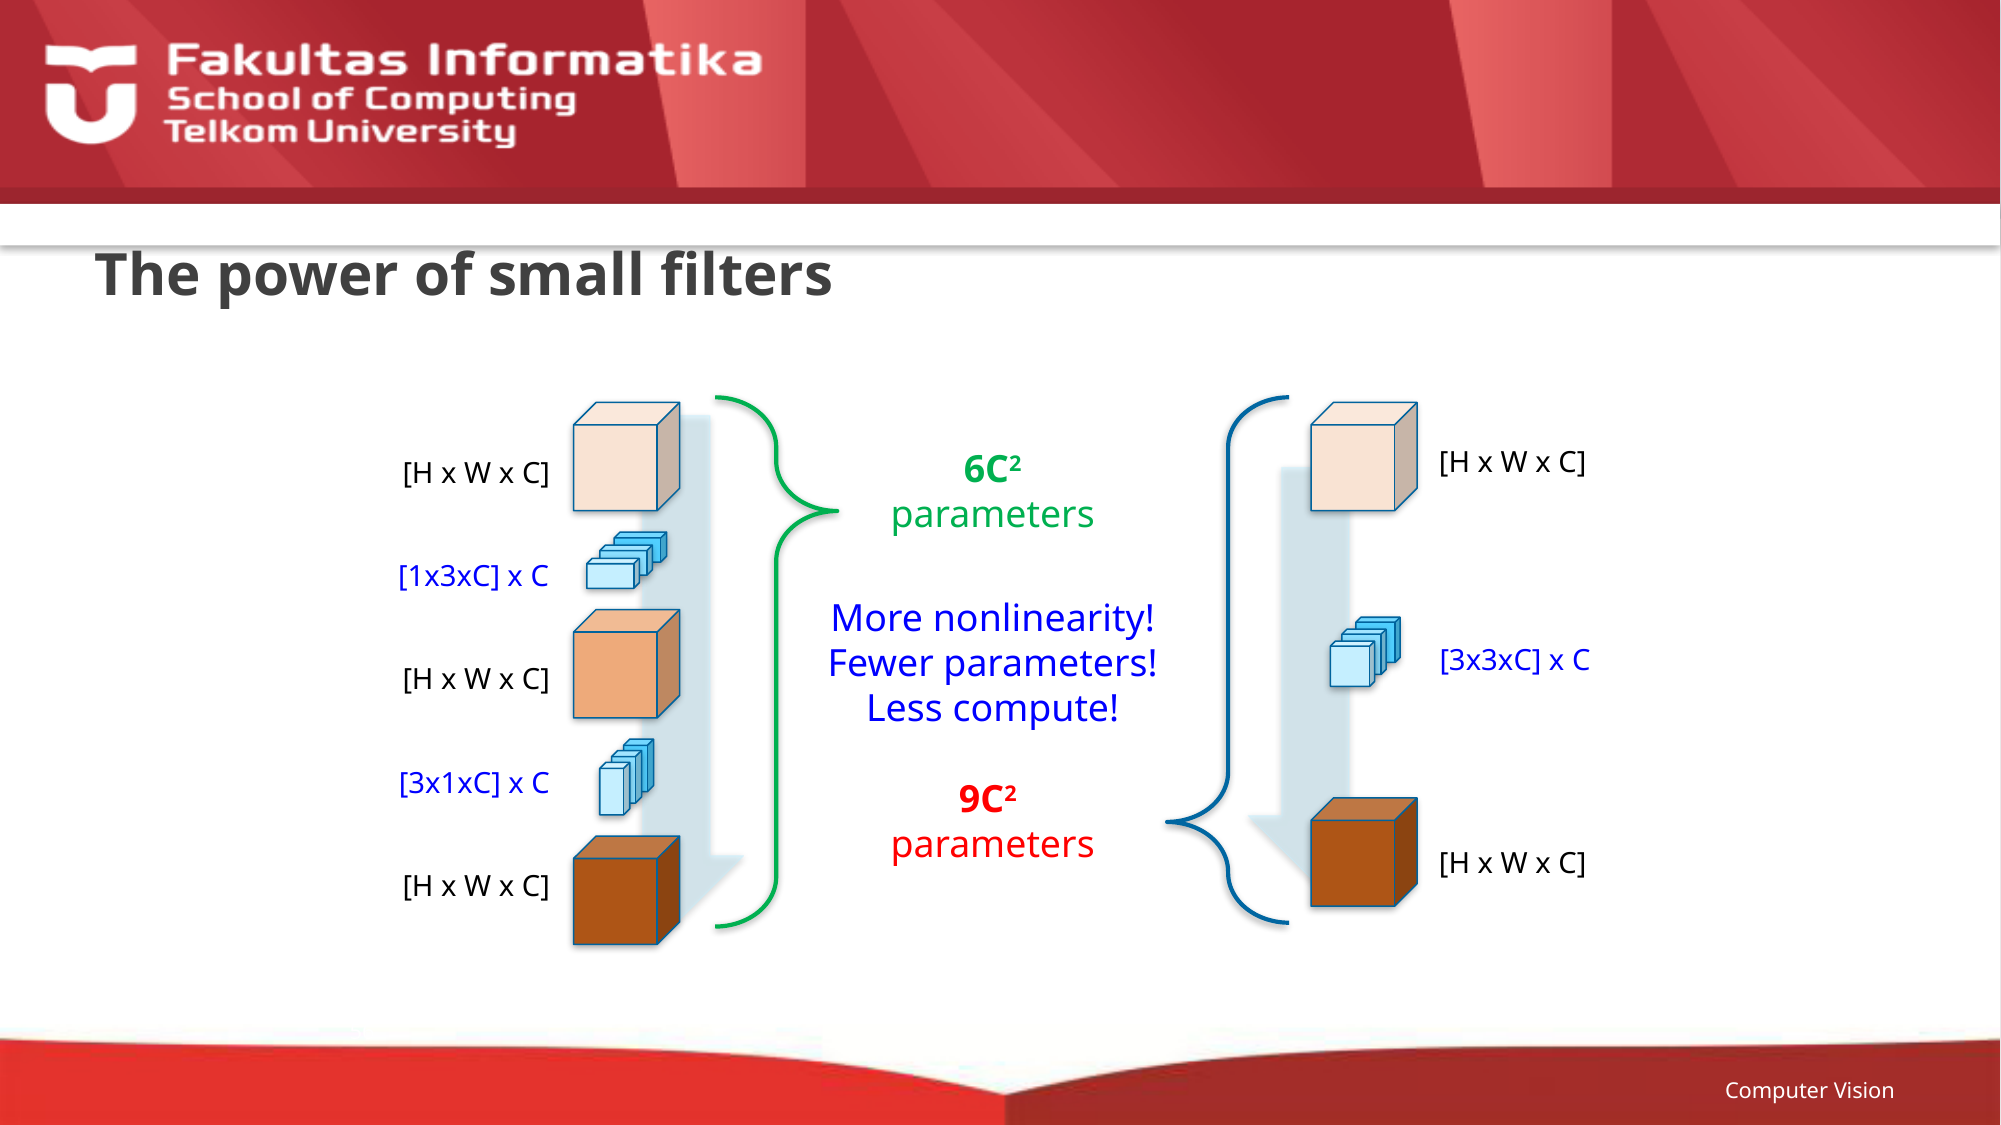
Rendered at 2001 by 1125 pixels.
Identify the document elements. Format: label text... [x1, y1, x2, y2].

text_box [715, 395, 742, 400]
title The power of small filters [79, 219, 1901, 325]
text_box [1252, 915, 1290, 925]
text_box 9C2 parameters [825, 767, 1161, 873]
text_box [1248, 402, 1639, 907]
text_box More nonlinearity! Fewer parameters! Less compute! [789, 586, 1196, 737]
text_box [743, 400, 840, 921]
text_box 6C2 parameters [859, 437, 1126, 543]
list Computer Vision [1185, 1058, 1911, 1119]
slide_number 56 [349, 1002, 409, 1063]
picture [0, 0, 2001, 1125]
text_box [350, 402, 744, 945]
text_box [1262, 395, 1290, 400]
text_box [1165, 411, 1245, 911]
